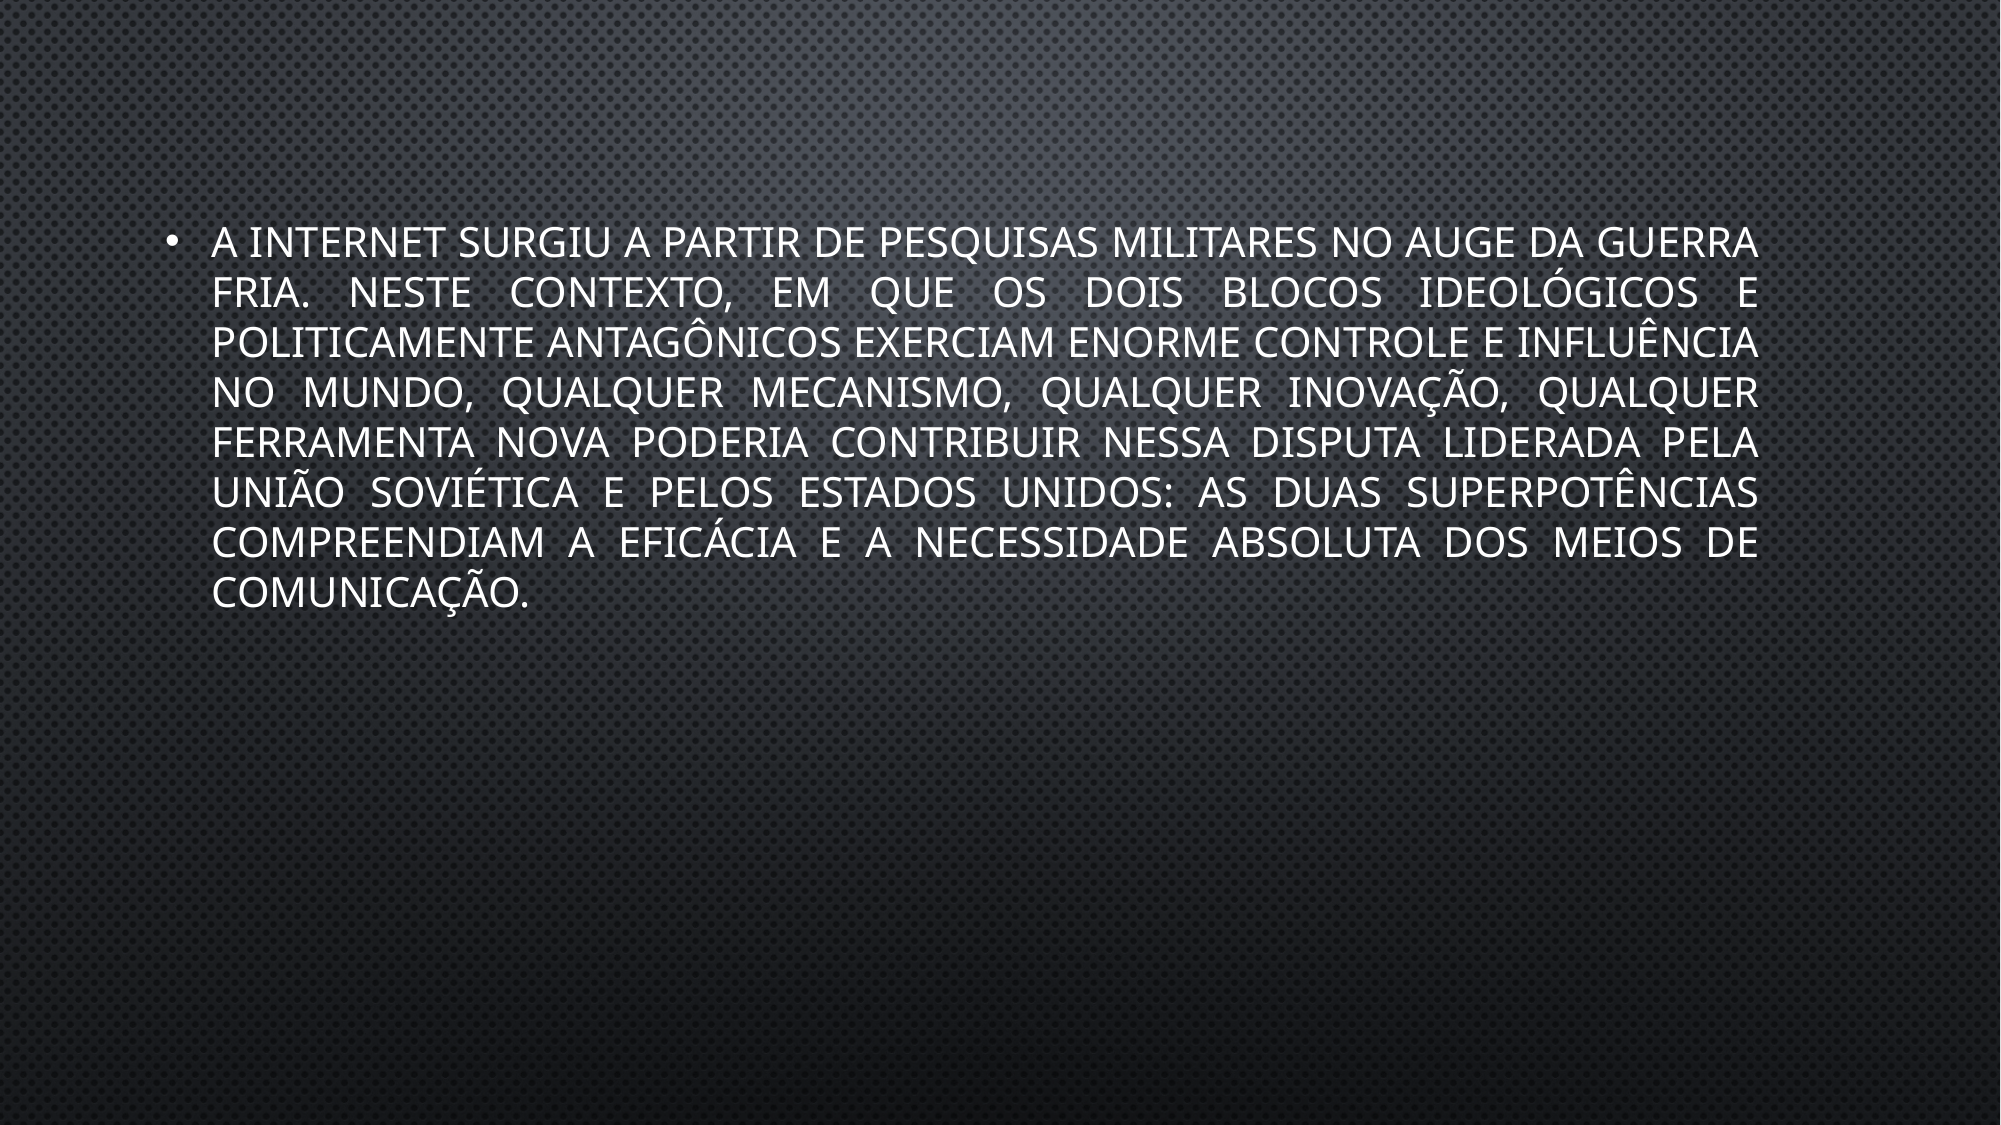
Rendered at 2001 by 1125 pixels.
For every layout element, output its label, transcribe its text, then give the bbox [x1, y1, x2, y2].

list A internet surgiu a partir de pesquisas militares no auge da Guerra Fria. Neste contexto, em que os dois blocos ideológicos e politicamente antagônicos exerciam enorme controle e influência no mundo, qualquer mecanismo, qualquer inovação, qualquer ferramenta nova poderia contribuir nessa disputa liderada pela União Soviética e pelos Estados Unidos: as duas superpotências compreendiam a eficácia e a necessidade absoluta dos meios de comunicação. [150, 159, 1776, 672]
